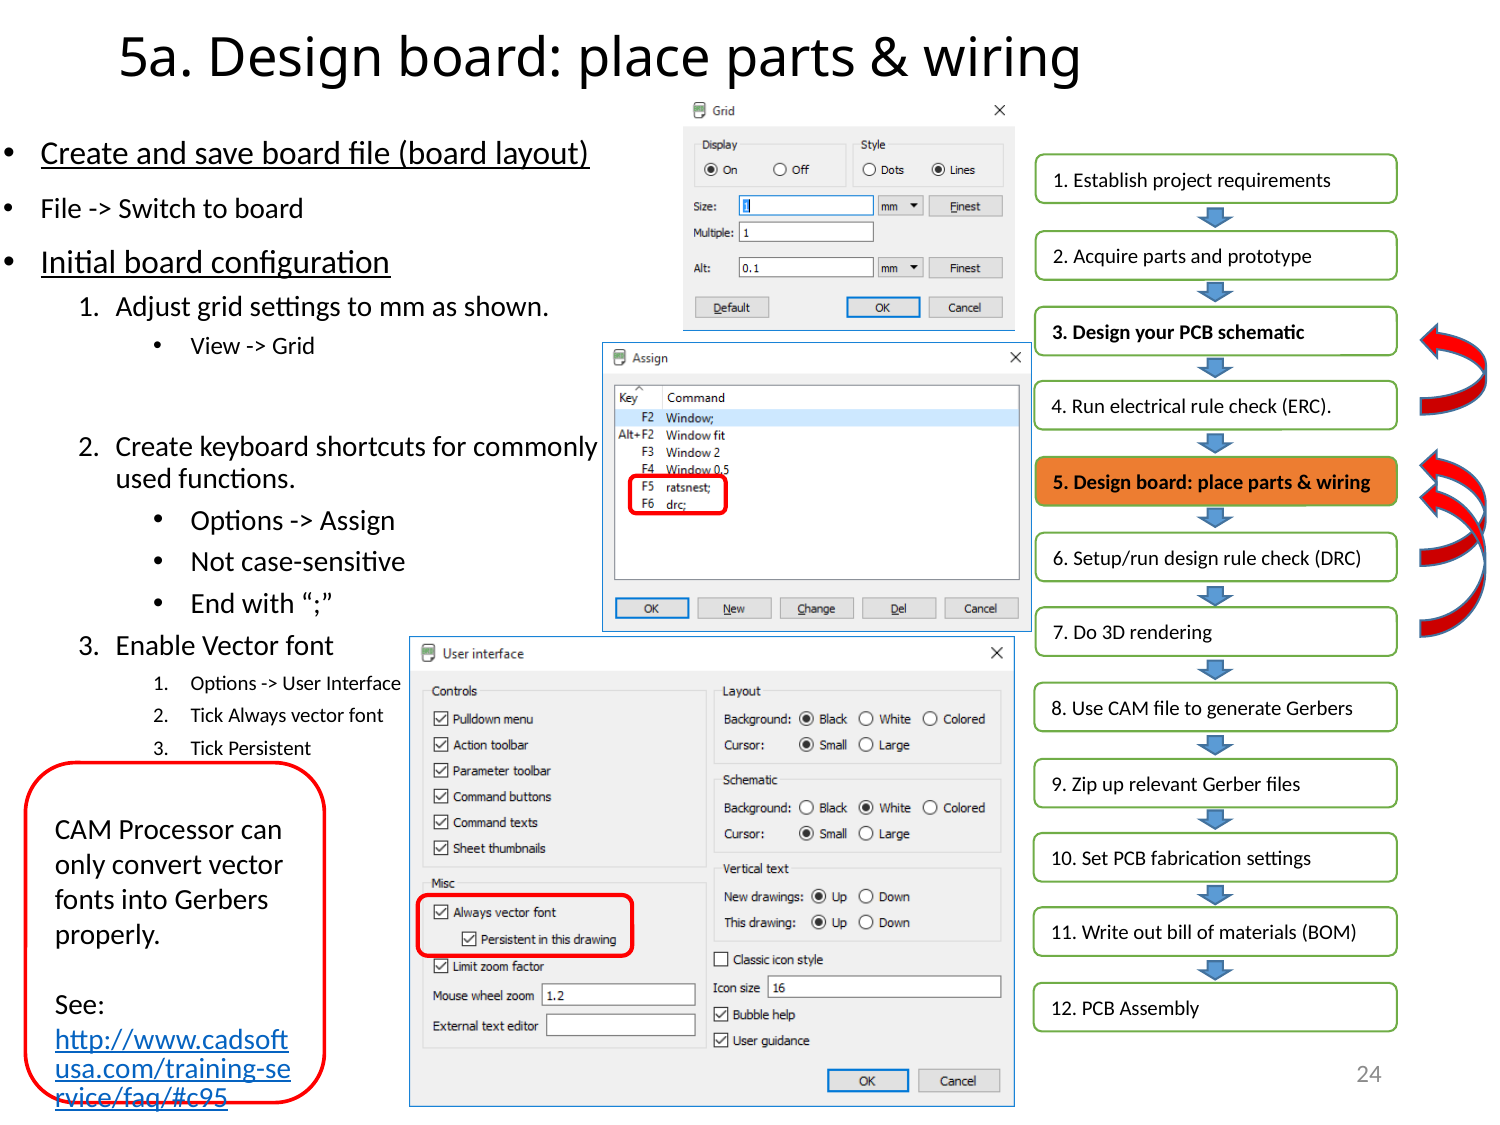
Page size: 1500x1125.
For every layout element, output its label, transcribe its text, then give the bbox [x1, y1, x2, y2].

text_box 10. Set PCB fabrication settings [1032, 831, 1398, 883]
list Create and save board file (board layout) File -> Switch to board Initial board configuration Adjust grid settings to mm as shown. View -> Grid Create keyboard shortcuts for commonly used functions. Options -> Assign Not case-sensitive End with “;” Enable Vector font Options -> User Interface Tick Always vector font Tick Persistent [0, 62, 668, 1125]
text_box [1418, 480, 1487, 638]
title 5a. Design board: place parts & wiring [103, 21, 1397, 97]
text_box 5. Design board: place parts & wiring [1034, 455, 1398, 507]
text_box [1196, 357, 1235, 379]
text_box 3. Design your PCB schematic [1033, 305, 1398, 357]
text_box [1196, 884, 1235, 906]
text_box 6. Setup/run design rule check (DRC) [1034, 531, 1398, 583]
text_box [1419, 322, 1488, 416]
text_box [1196, 207, 1235, 228]
text_box [1196, 433, 1235, 454]
text_box [1196, 281, 1235, 303]
text_box [1196, 586, 1235, 607]
text_box 12. PCB Assembly [1032, 981, 1398, 1033]
picture [683, 97, 1015, 331]
text_box [1196, 809, 1235, 830]
text_box CAM Processor can only convert vector fonts into Gerbers properly. See: http://www.cadsoftusa.com/training-service/faq/#c95 [24, 761, 326, 1104]
text_box [1196, 960, 1235, 981]
text_box [1196, 735, 1235, 756]
text_box [1196, 507, 1235, 529]
text_box [1419, 532, 1478, 567]
picture [602, 342, 1033, 632]
picture [409, 636, 1015, 1108]
text_box 1. Establish project requirements [1034, 153, 1398, 205]
text_box 4. Run electrical rule check (ERC). [1033, 379, 1398, 431]
text_box 8. Use CAM file to generate Gerbers [1033, 681, 1398, 733]
slide_number 24 [1059, 1042, 1397, 1103]
text_box [1418, 448, 1487, 534]
text_box 2. Acquire parts and prototype [1034, 230, 1398, 281]
text_box [1196, 659, 1235, 681]
text_box 9. Zip up relevant Gerber files [1033, 757, 1398, 809]
text_box 11. Write out bill of materials (BOM) [1032, 906, 1398, 957]
text_box 7. Do 3D rendering [1034, 606, 1398, 657]
